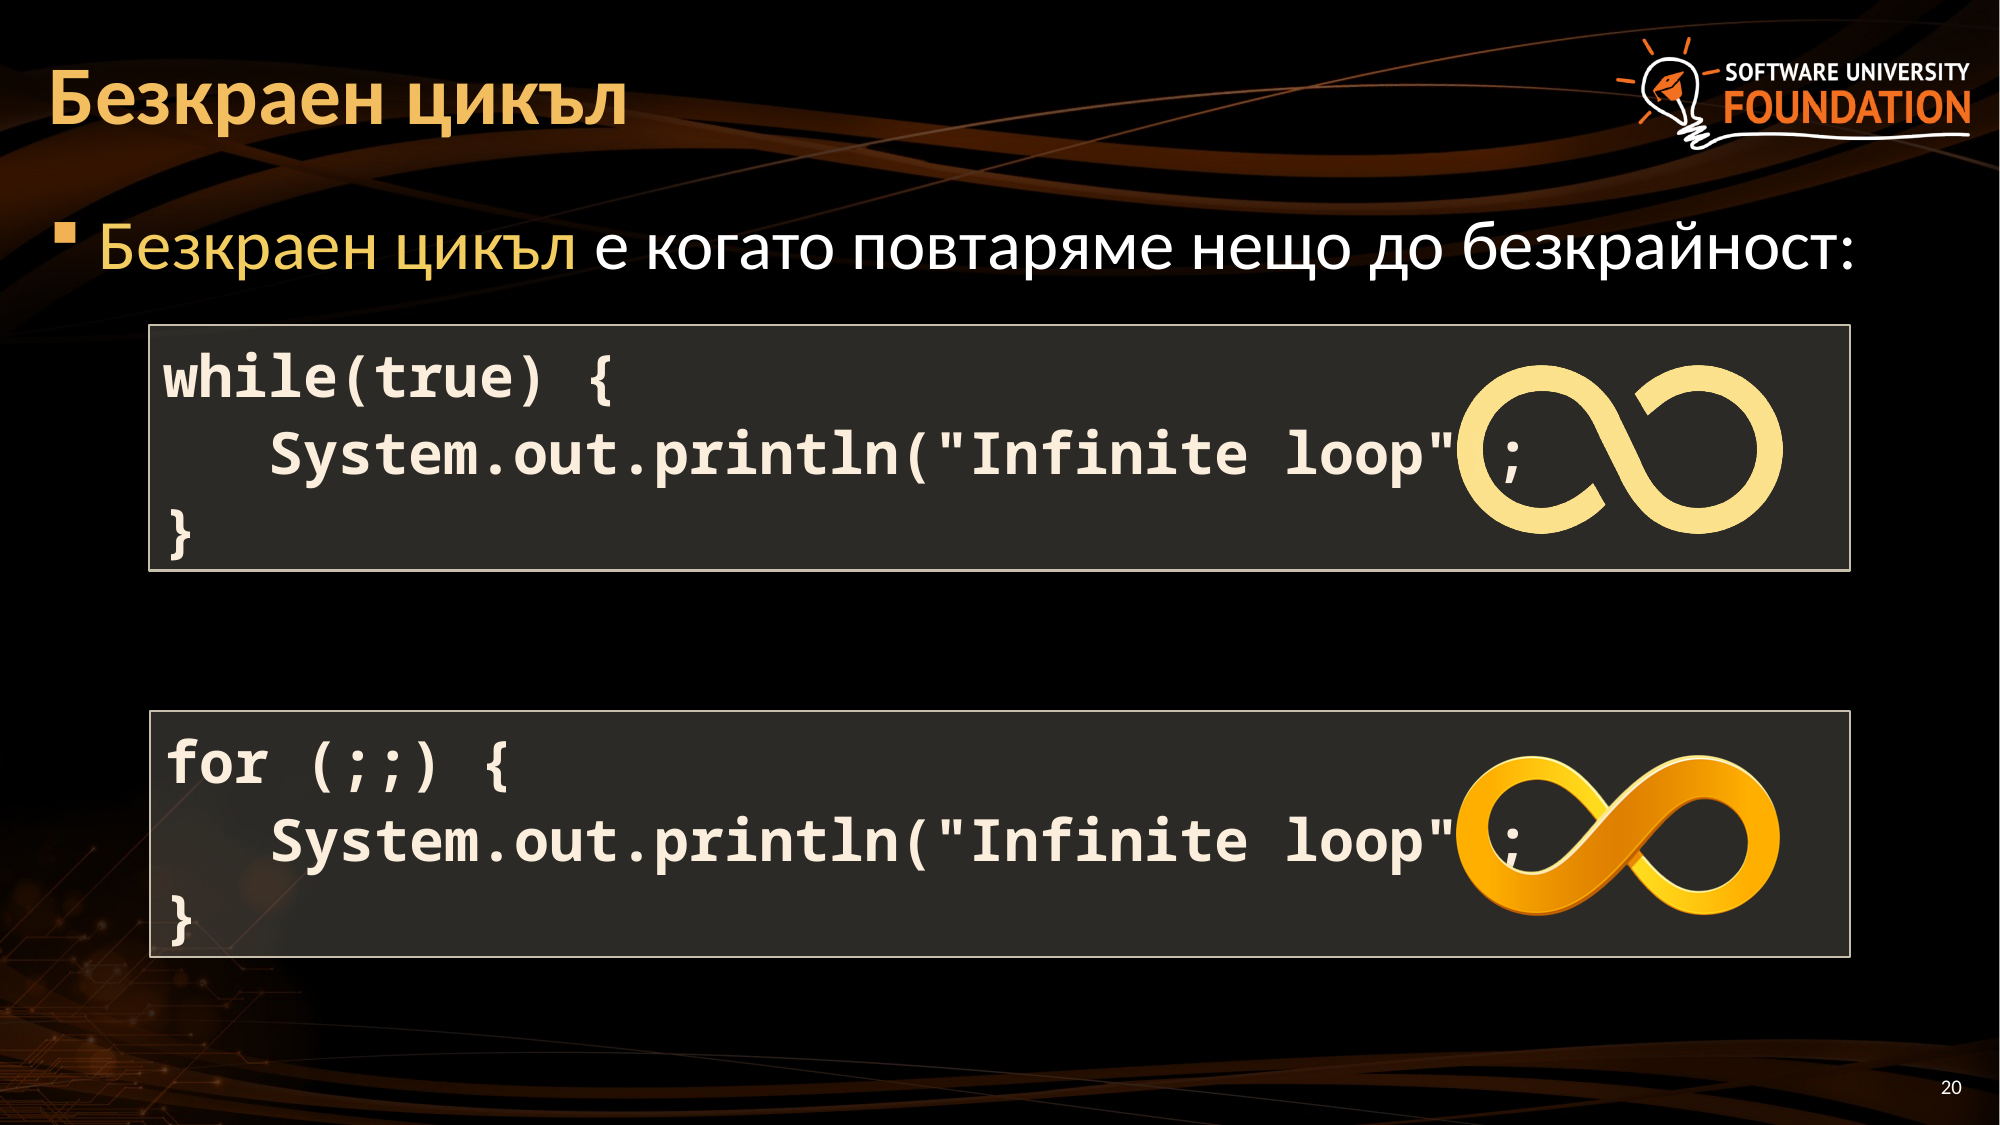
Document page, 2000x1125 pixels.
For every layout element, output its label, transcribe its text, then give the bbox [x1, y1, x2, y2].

title Безкраен цикъл [30, 6, 1602, 189]
text_box while(true) { System.out.println("Infinite loop"); } [149, 324, 1850, 571]
picture [0, 0, 2000, 1125]
text_box for (;;) { System.out.println("Infinite loop"); } [149, 711, 1851, 957]
list Безкраен цикъл е когато повтаряме нещо до безкрайност: [31, 188, 1968, 1103]
